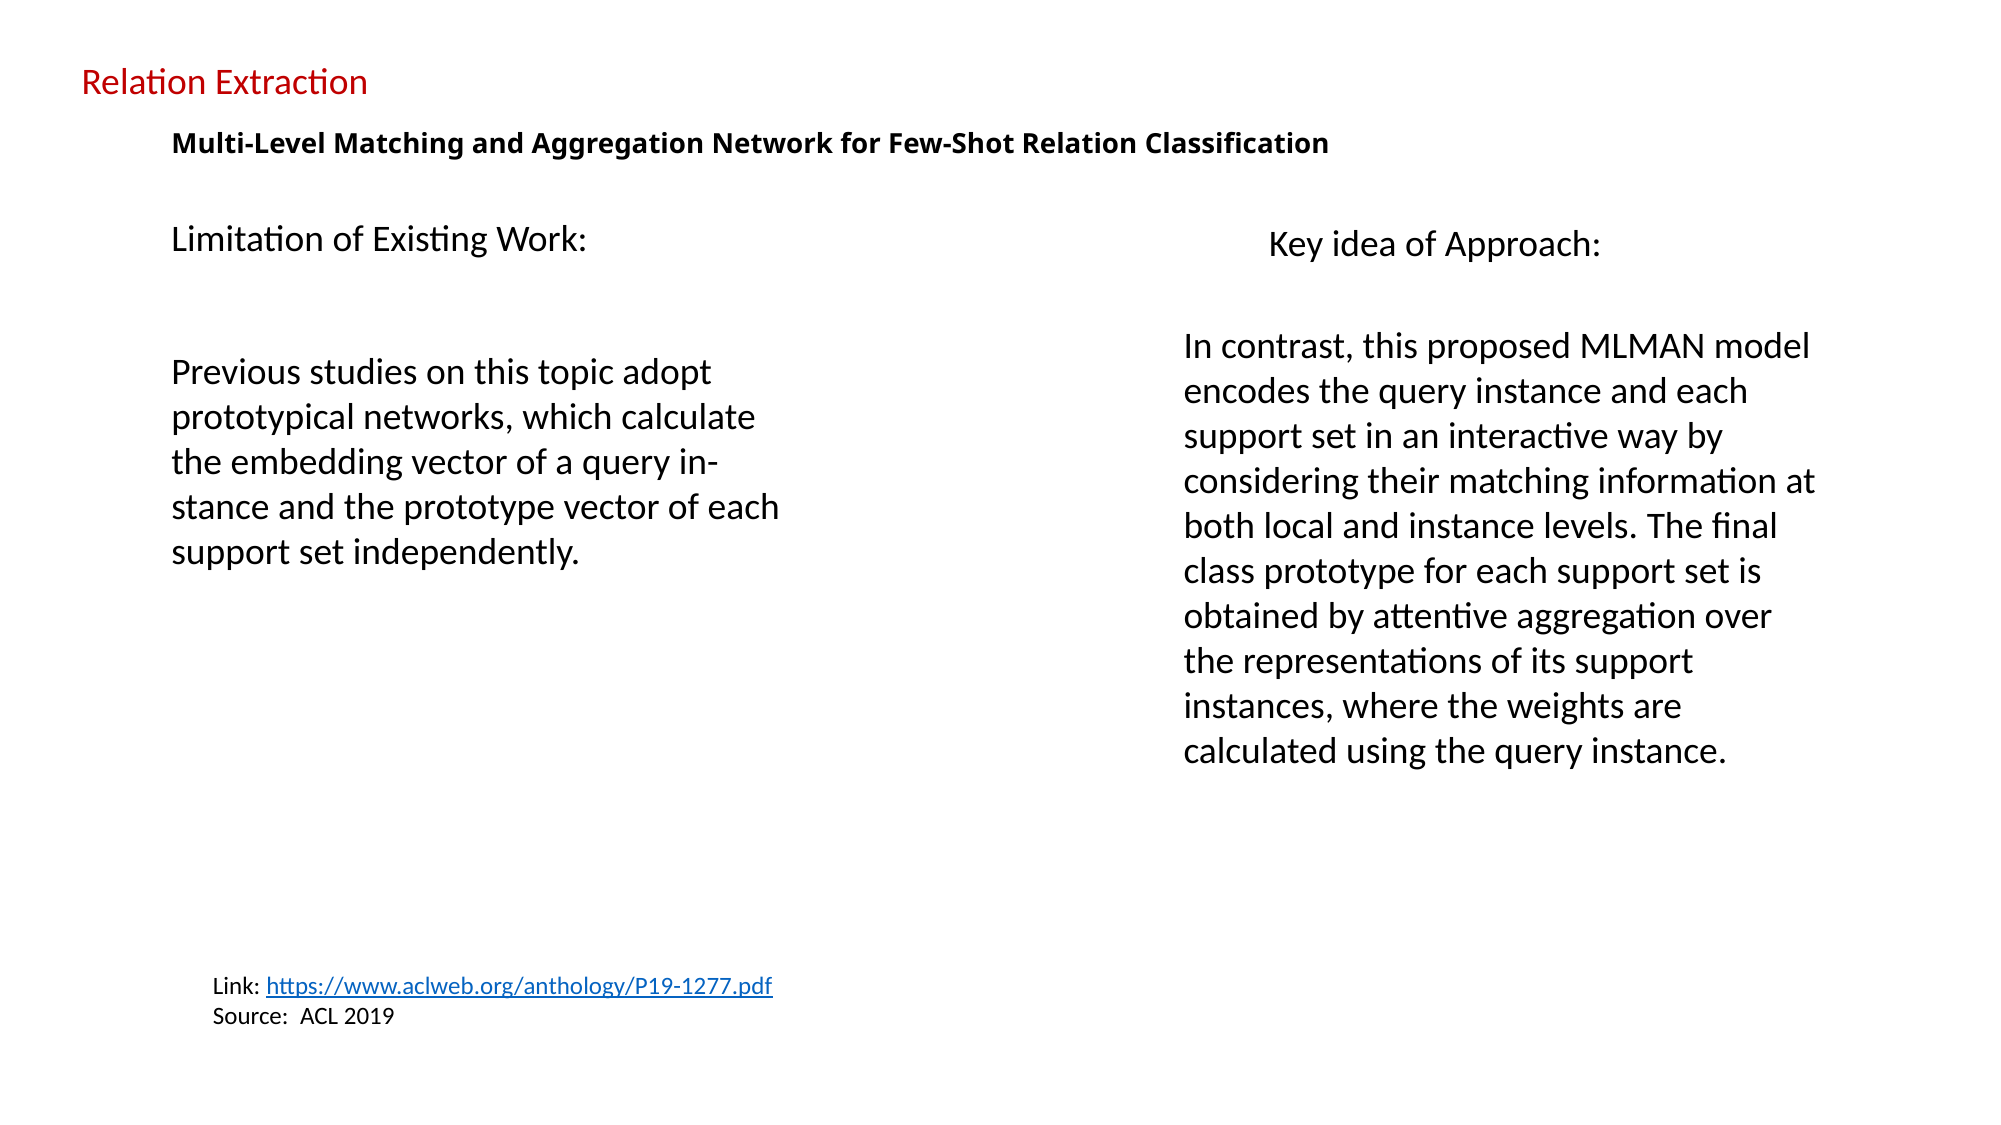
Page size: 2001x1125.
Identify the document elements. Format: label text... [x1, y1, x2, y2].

text_box Previous studies on this topic adopt prototypical networks, which calculate the embedding vector of a query in- stance and the prototype vector of each support set independently. [156, 339, 809, 625]
text_box Link: https://www.aclweb.org/anthology/P19-1277.pdf Source: ACL 2019 [198, 962, 1331, 1038]
text_box In contrast, this proposed MLMAN model encodes the query instance and each support set in an interactive way by considering their matching information at both local and instance levels. The final class prototype for each support set is obtained by attentive aggregation over the representations of its support instances, where the weights are calculated using the query instance. [1168, 314, 1836, 824]
subtitle Limitation of Existing Work: [156, 211, 642, 267]
title Multi-Level Matching and Aggregation Network for Few-Shot Relation Classification [156, 121, 1657, 200]
text_box Key idea of Approach: [1254, 211, 1661, 306]
text_box Relation Extraction [66, 49, 613, 110]
